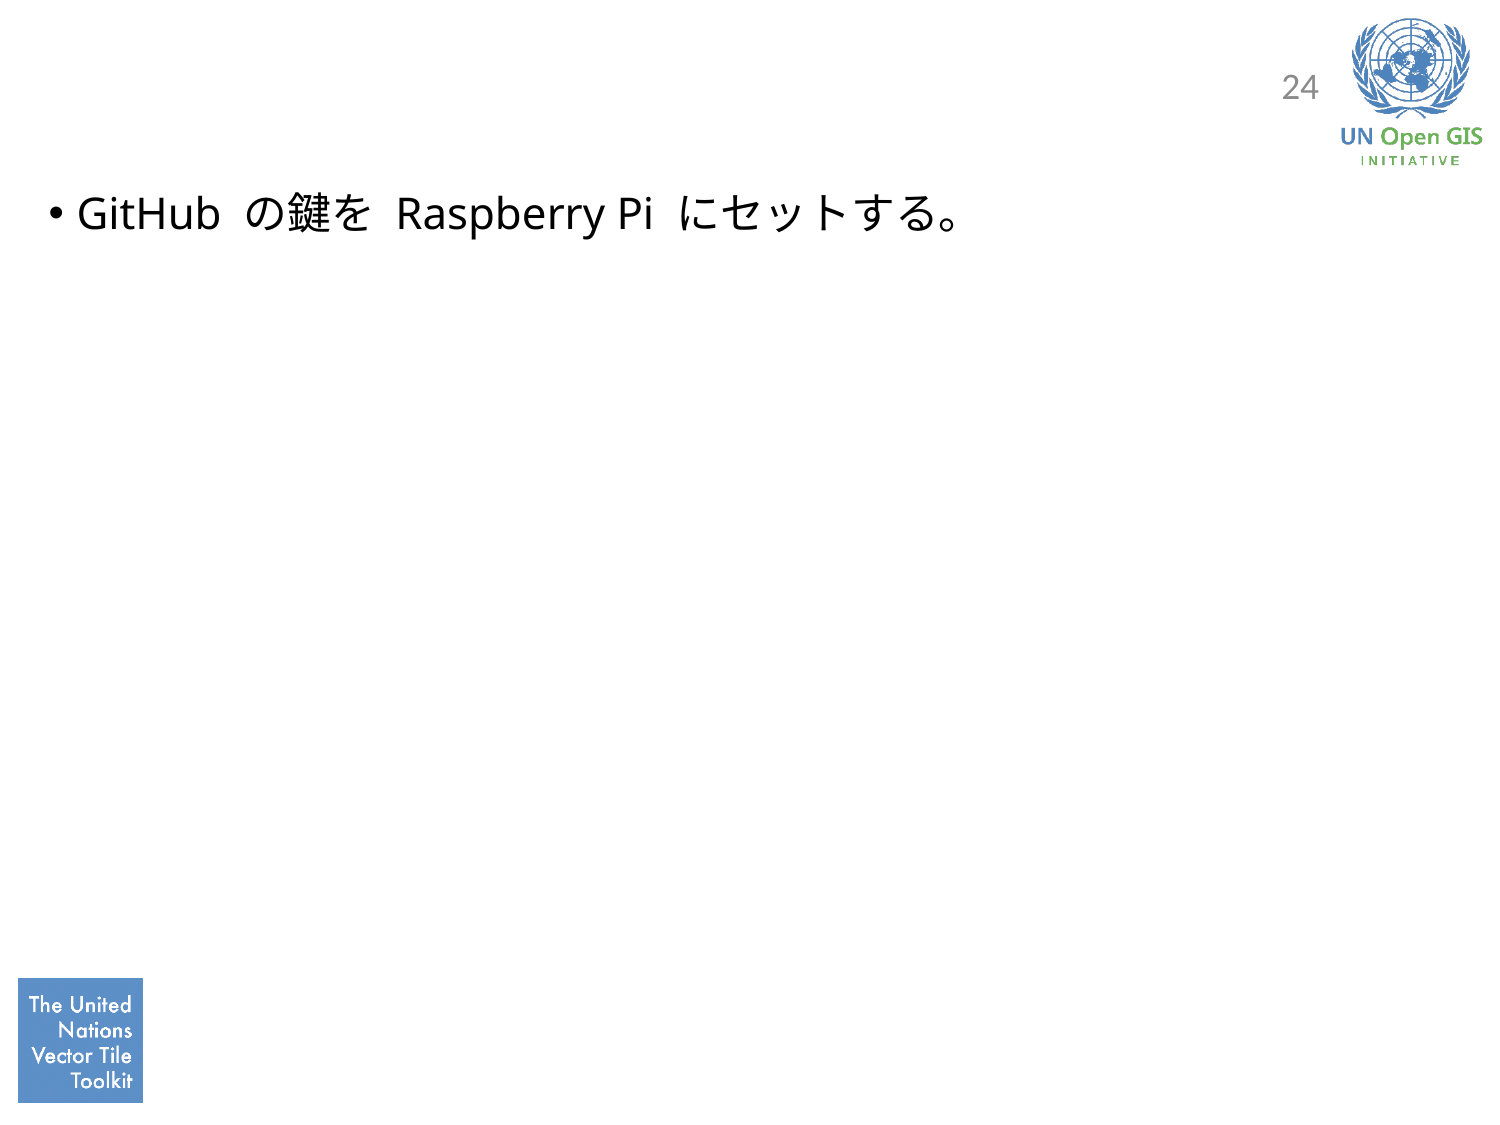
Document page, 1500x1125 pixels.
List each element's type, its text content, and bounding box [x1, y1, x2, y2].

picture [1319, 0, 1500, 184]
picture [18, 978, 143, 1103]
list GitHub の鍵を Raspberry Pi にセットする。 [33, 183, 1397, 1014]
slide_number 24 [1240, 54, 1335, 115]
